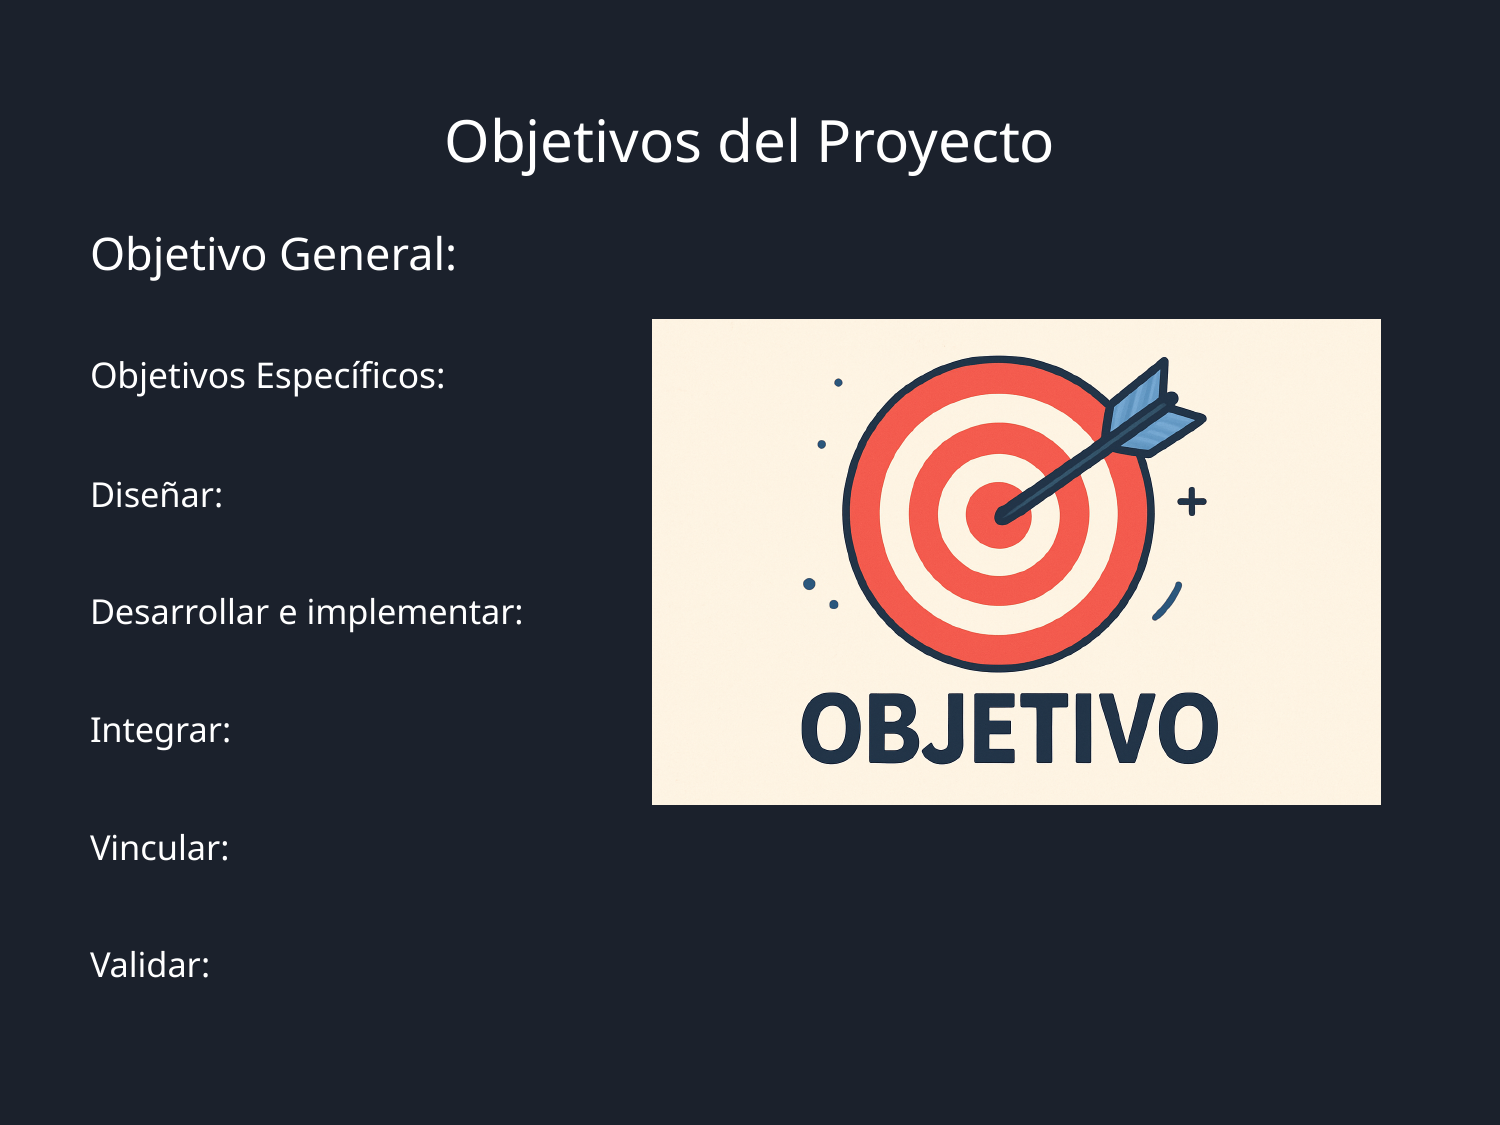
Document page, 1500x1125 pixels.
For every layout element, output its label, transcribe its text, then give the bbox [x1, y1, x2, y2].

title Objetivos del Proyecto [75, 45, 1425, 210]
picture [652, 319, 1381, 806]
list Objetivo General: Objetivos Específicos: Diseñar: Desarrollar e implementar: Integrar: Vincular: Validar: [75, 210, 1425, 1005]
